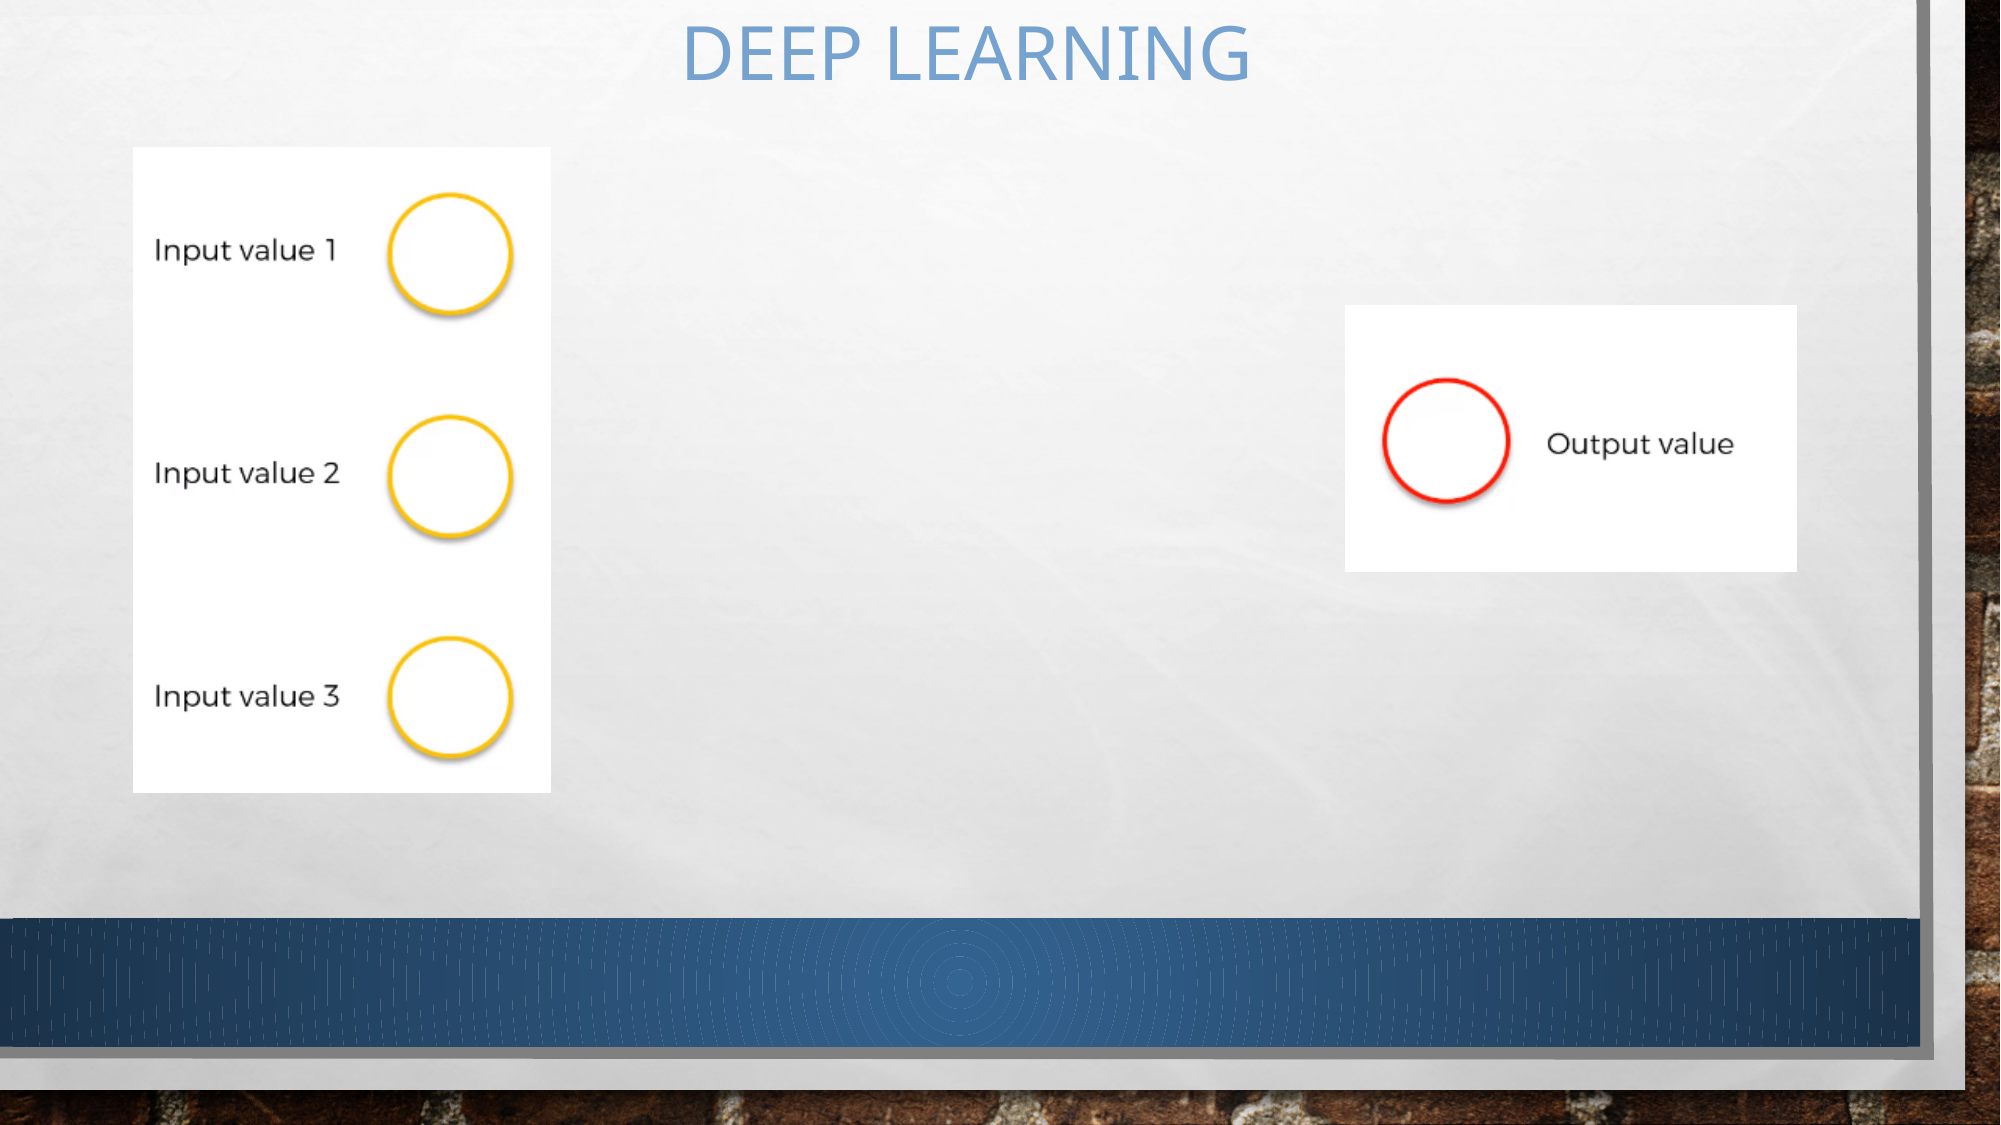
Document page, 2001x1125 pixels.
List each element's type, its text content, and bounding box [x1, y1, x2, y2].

picture [0, 0, 2000, 1125]
picture [1345, 305, 1798, 572]
picture [133, 147, 552, 794]
title Deep Learning [55, 17, 1879, 96]
